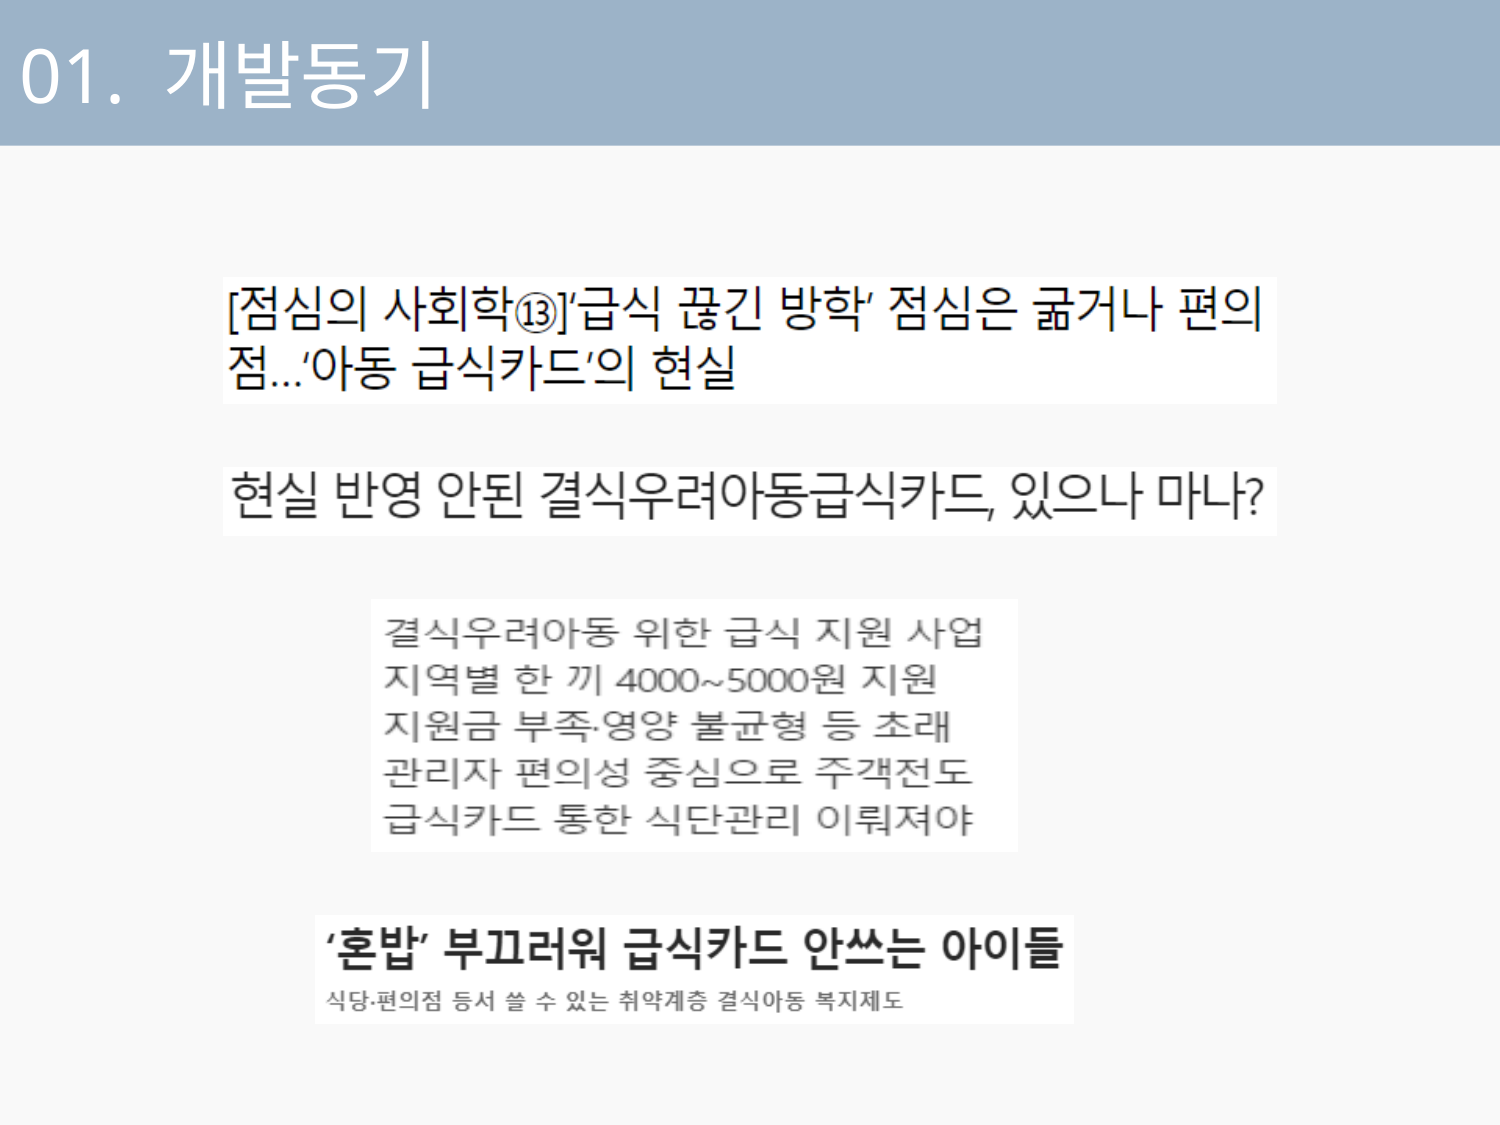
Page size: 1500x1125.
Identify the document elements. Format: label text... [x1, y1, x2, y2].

text_box [0, 1, 1500, 147]
text_box 01. 개발동기 [4, 21, 454, 126]
picture [0, 147, 1500, 1125]
